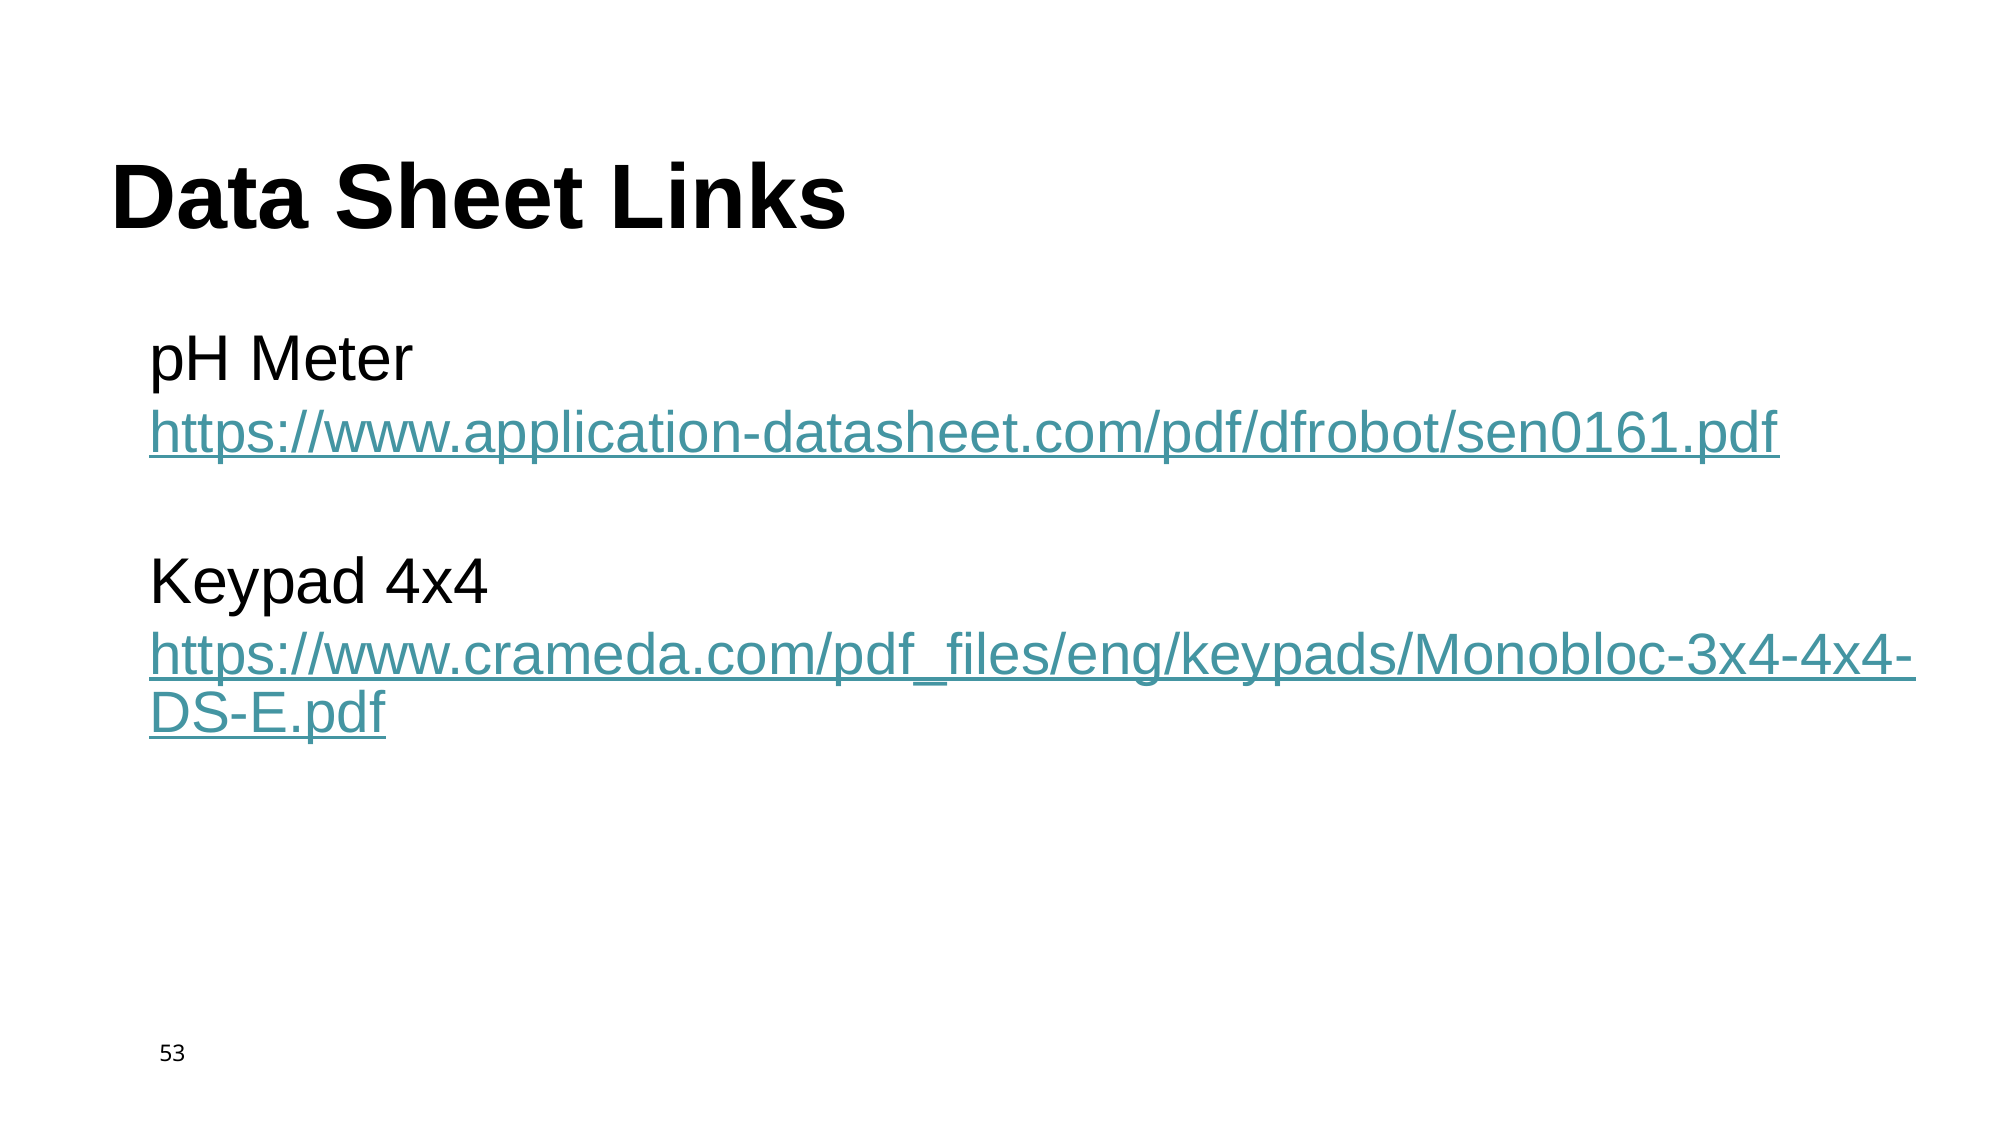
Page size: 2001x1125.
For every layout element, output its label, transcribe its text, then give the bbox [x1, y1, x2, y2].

slide_number 53 [159, 1038, 246, 1080]
text_box pH Meter https://www.application-datasheet.com/pdf/dfrobot/sen0161.pdf Keypad 4x4 https://www.crameda.com/pdf_files/eng/keypads/Monobloc-3x4-4x4-DS-E.pdf [134, 301, 1947, 915]
text_box Data Sheet Links [95, 134, 948, 264]
